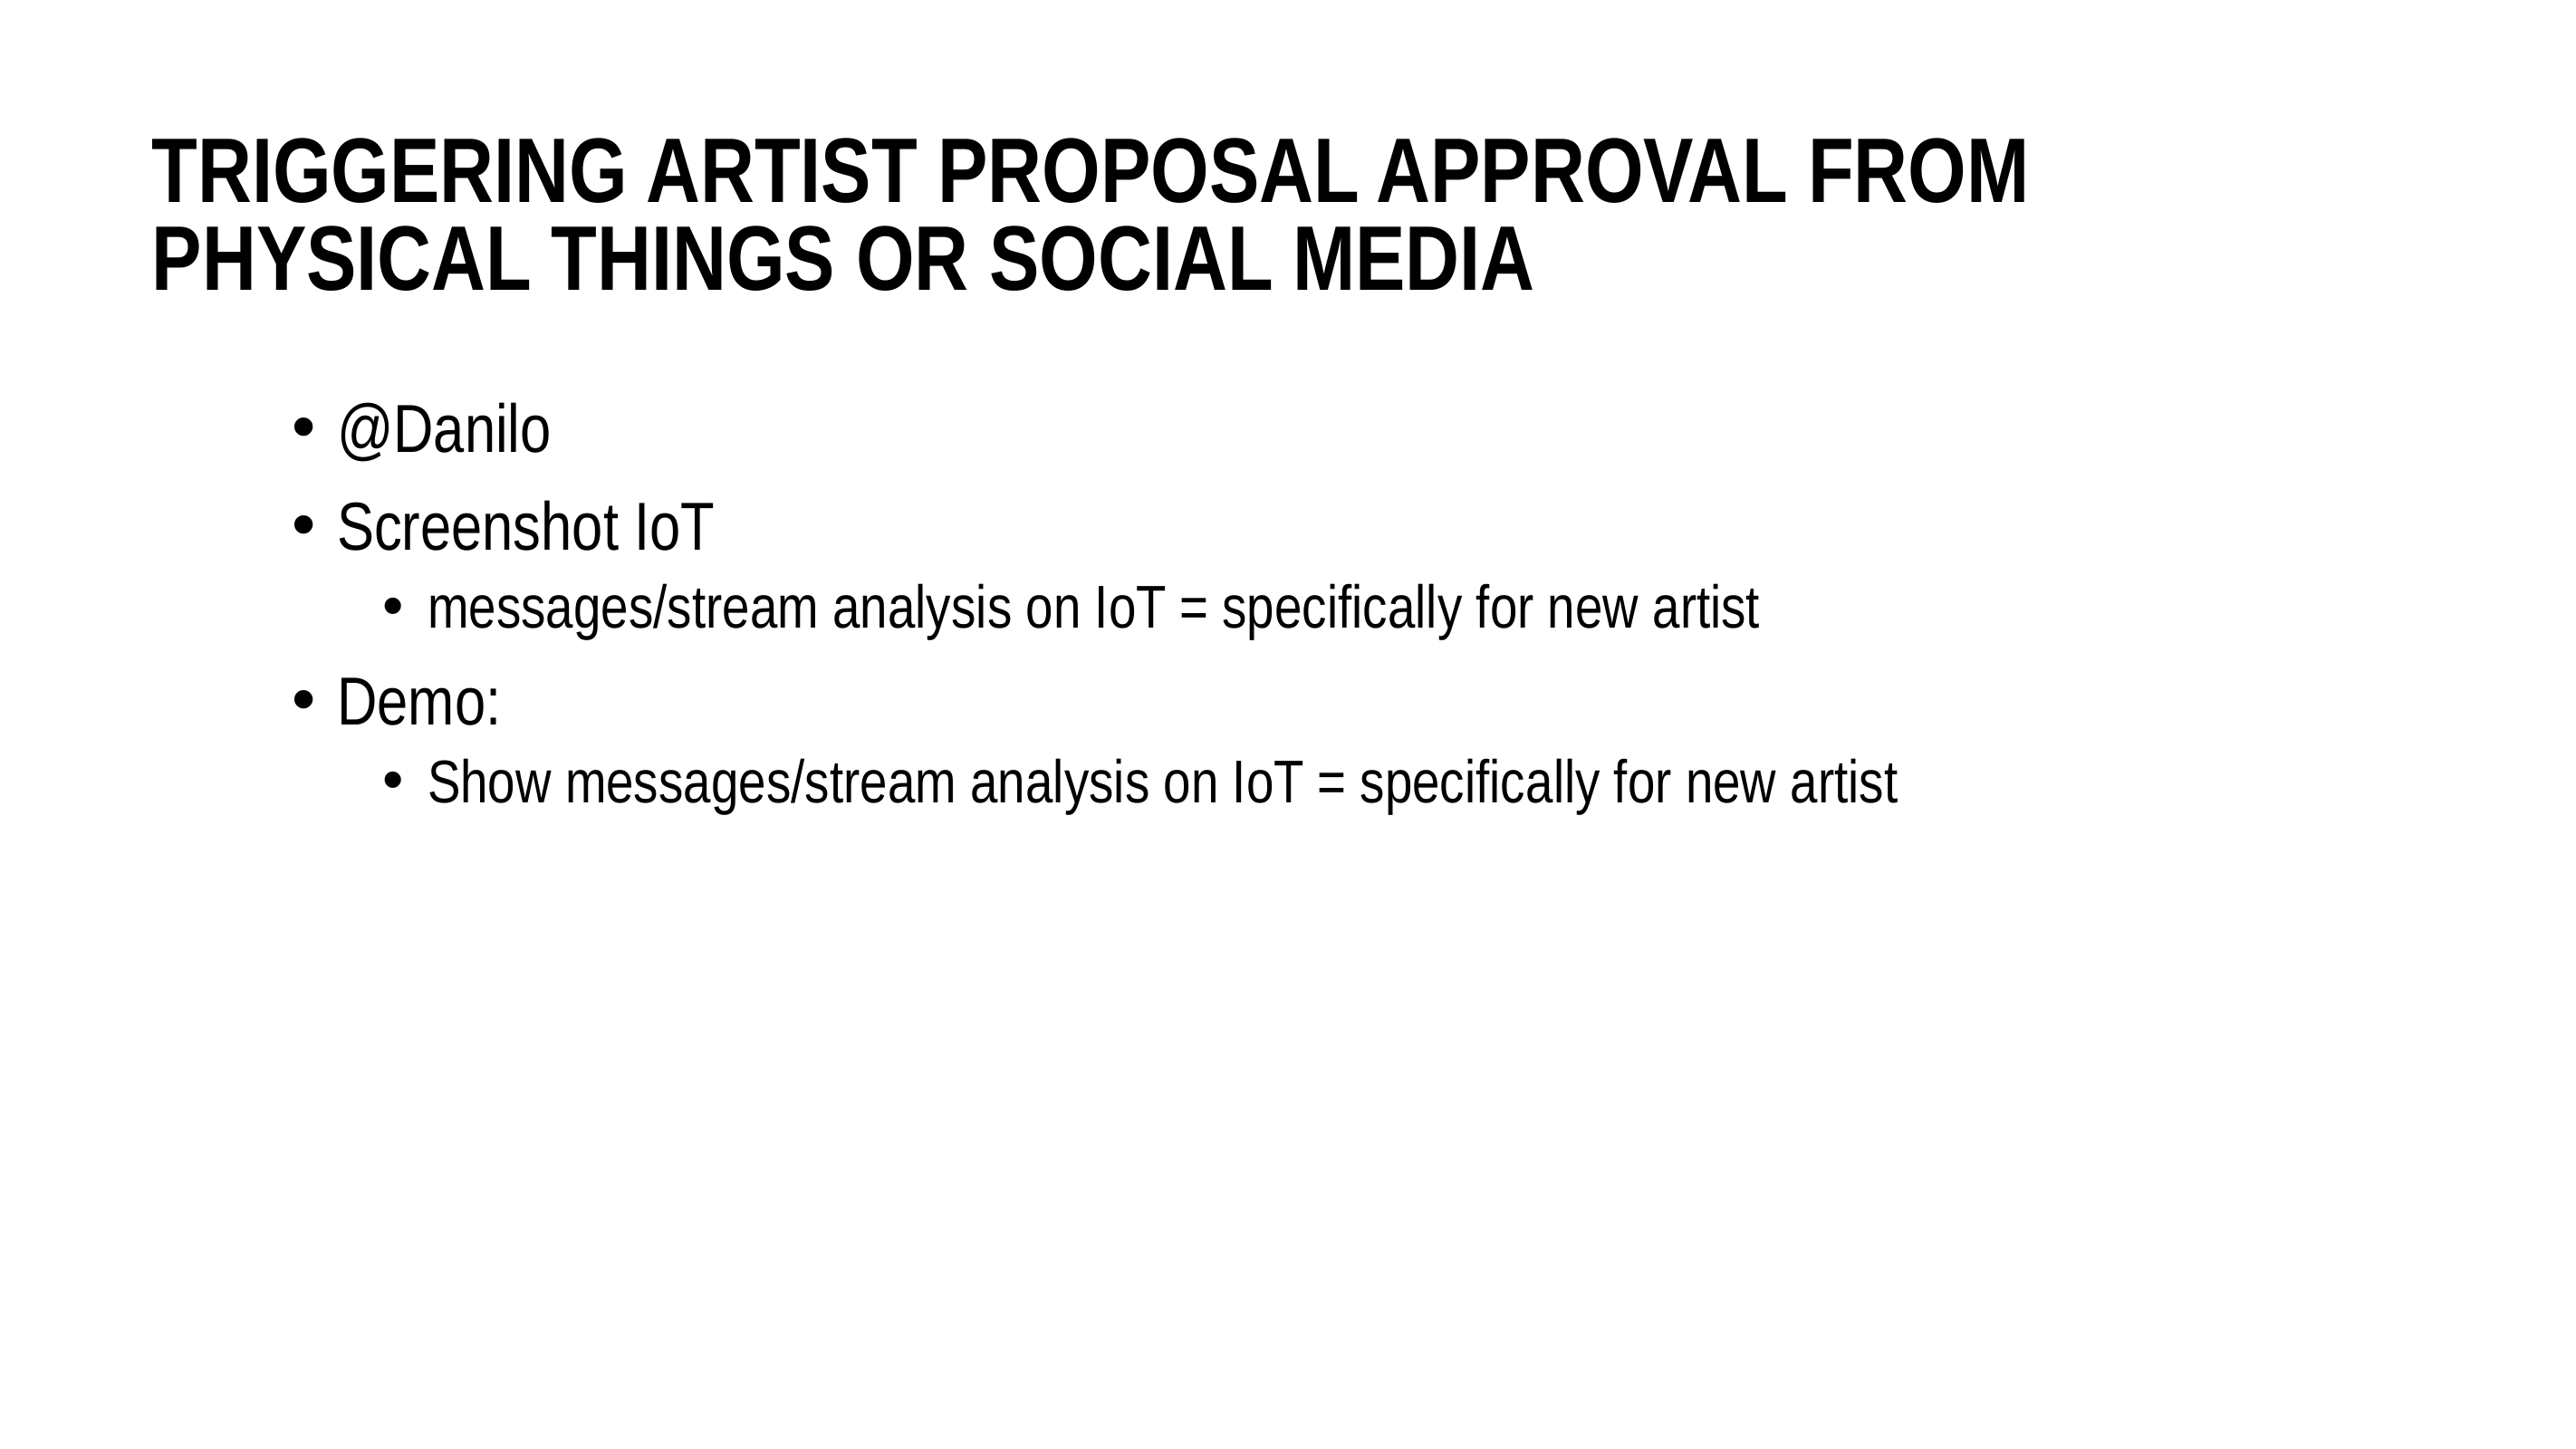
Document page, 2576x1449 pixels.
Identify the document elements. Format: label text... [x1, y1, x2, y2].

title Triggering artist proposal approval from physical things or social media [144, 124, 2061, 326]
list @Danilo Screenshot IoT messages/stream analysis on IoT = specifically for new artist Demo: Show messages/stream analysis on IoT = specifically for new artist [284, 386, 2061, 1239]
